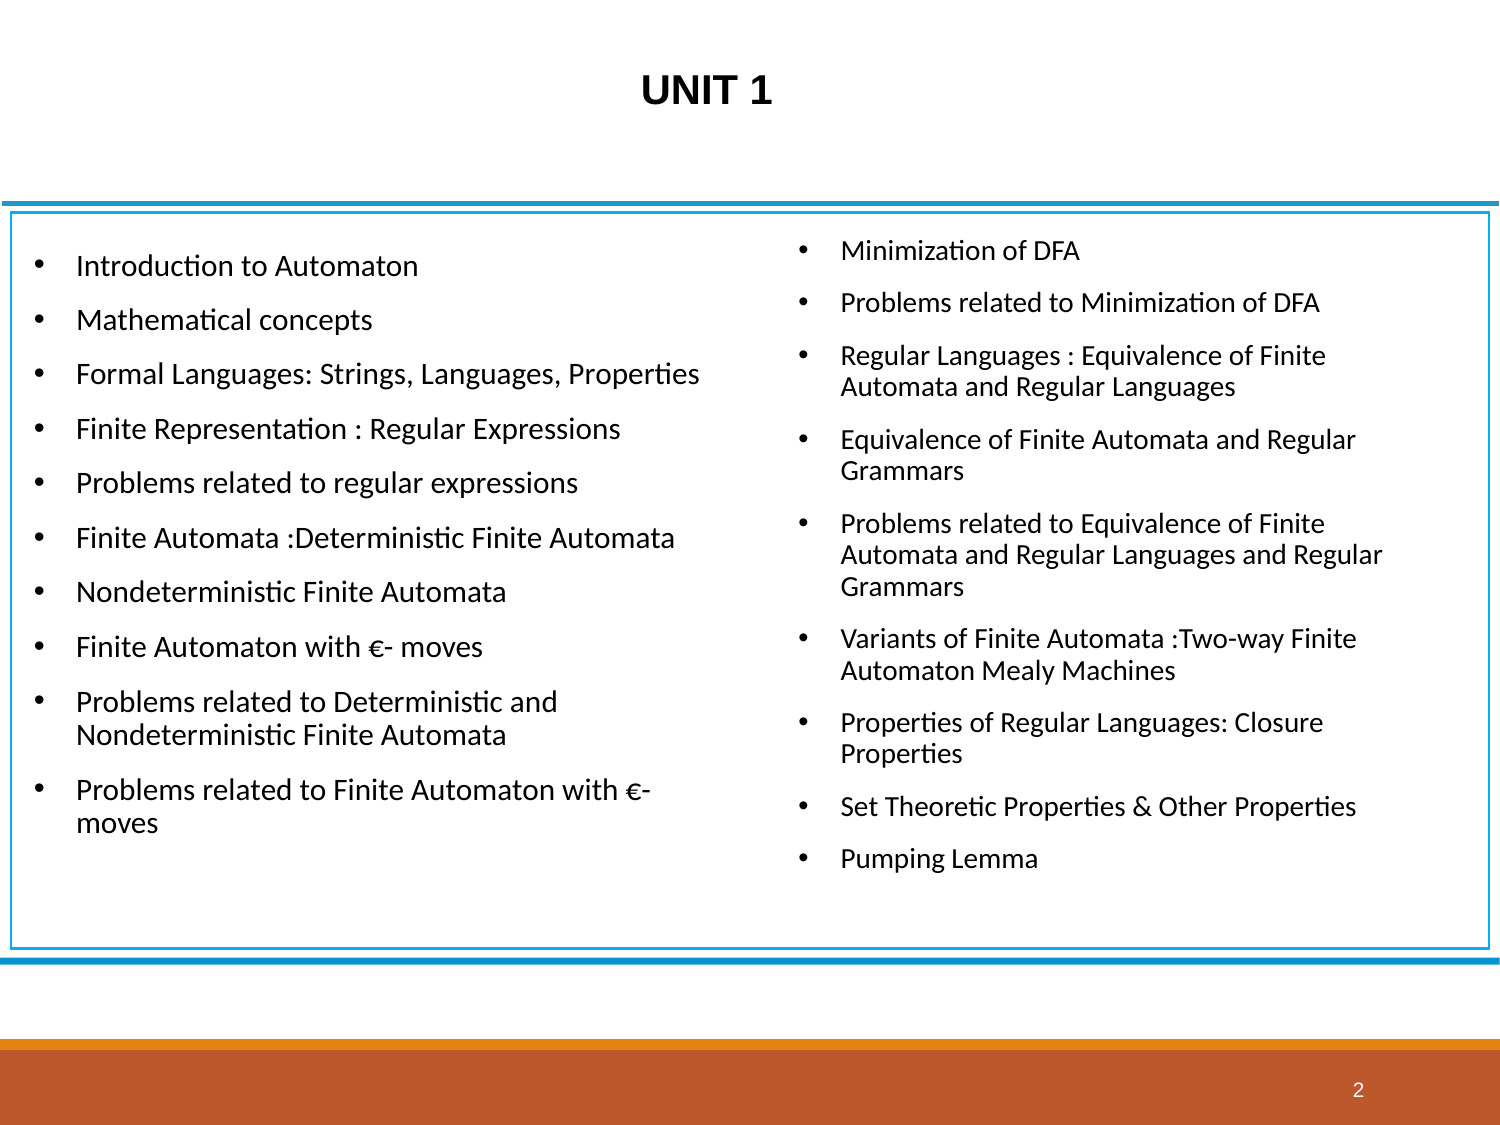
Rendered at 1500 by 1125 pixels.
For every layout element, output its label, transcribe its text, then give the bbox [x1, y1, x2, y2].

text_box [0, 957, 1500, 965]
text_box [10, 212, 1490, 949]
text_box 2 [1217, 1059, 1380, 1120]
text_box UNIT 1 [262, 62, 1150, 113]
